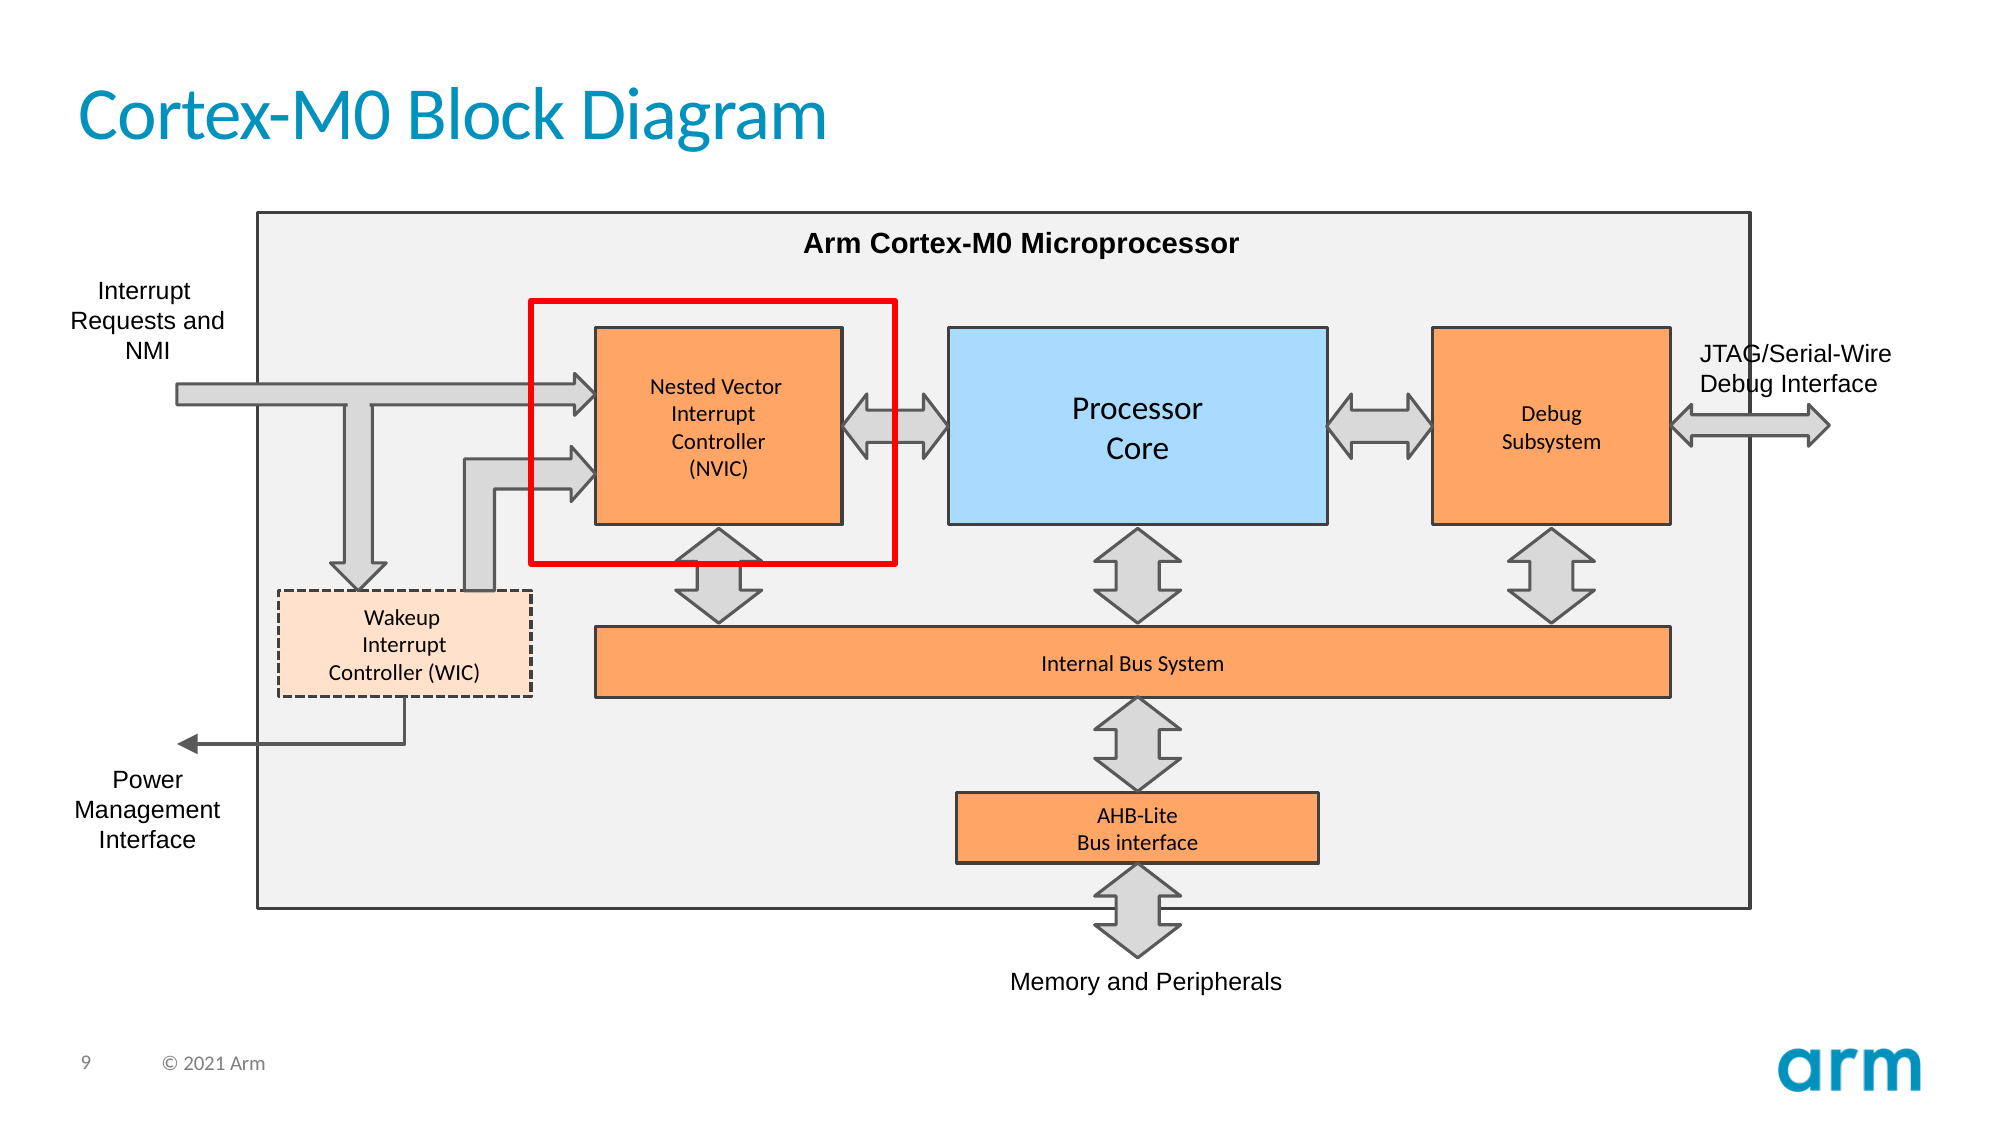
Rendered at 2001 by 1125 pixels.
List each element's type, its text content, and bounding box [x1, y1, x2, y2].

text_box Wakeup Interrupt Controller (WIC) [278, 590, 532, 697]
text_box [531, 300, 896, 564]
text_box [330, 405, 387, 591]
text_box [1326, 393, 1433, 459]
text_box [257, 405, 356, 742]
text_box [1508, 528, 1595, 624]
text_box Memory and Peripherals [995, 957, 1438, 1003]
title Cortex-M0 Block Diagram [78, 78, 1922, 186]
text_box [347, 400, 370, 409]
text_box Internal Bus System [595, 626, 1671, 698]
text_box [1094, 528, 1181, 624]
text_box Processor Core [948, 327, 1328, 525]
text_box [675, 564, 762, 624]
text_box [896, 393, 949, 459]
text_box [267, 606, 315, 835]
text_box [257, 427, 1750, 909]
text_box [257, 212, 1750, 424]
text_box AHB-Lite Bus interface [956, 792, 1319, 863]
text_box [1094, 696, 1181, 792]
text_box [361, 405, 531, 590]
text_box [464, 458, 531, 591]
text_box Power Management Interface [27, 756, 268, 861]
picture [1777, 1047, 1922, 1093]
text_box Interrupt Requests and NMI [51, 267, 245, 372]
text_box [176, 383, 531, 405]
text_box Debug Subsystem [1432, 327, 1671, 525]
text_box Arm Cortex-M0 Microprocessor [620, 216, 1423, 267]
text_box [1670, 405, 1830, 447]
text_box [1094, 863, 1181, 957]
text_box JTAG/Serial-Wire Debug Interface [1685, 329, 1986, 405]
